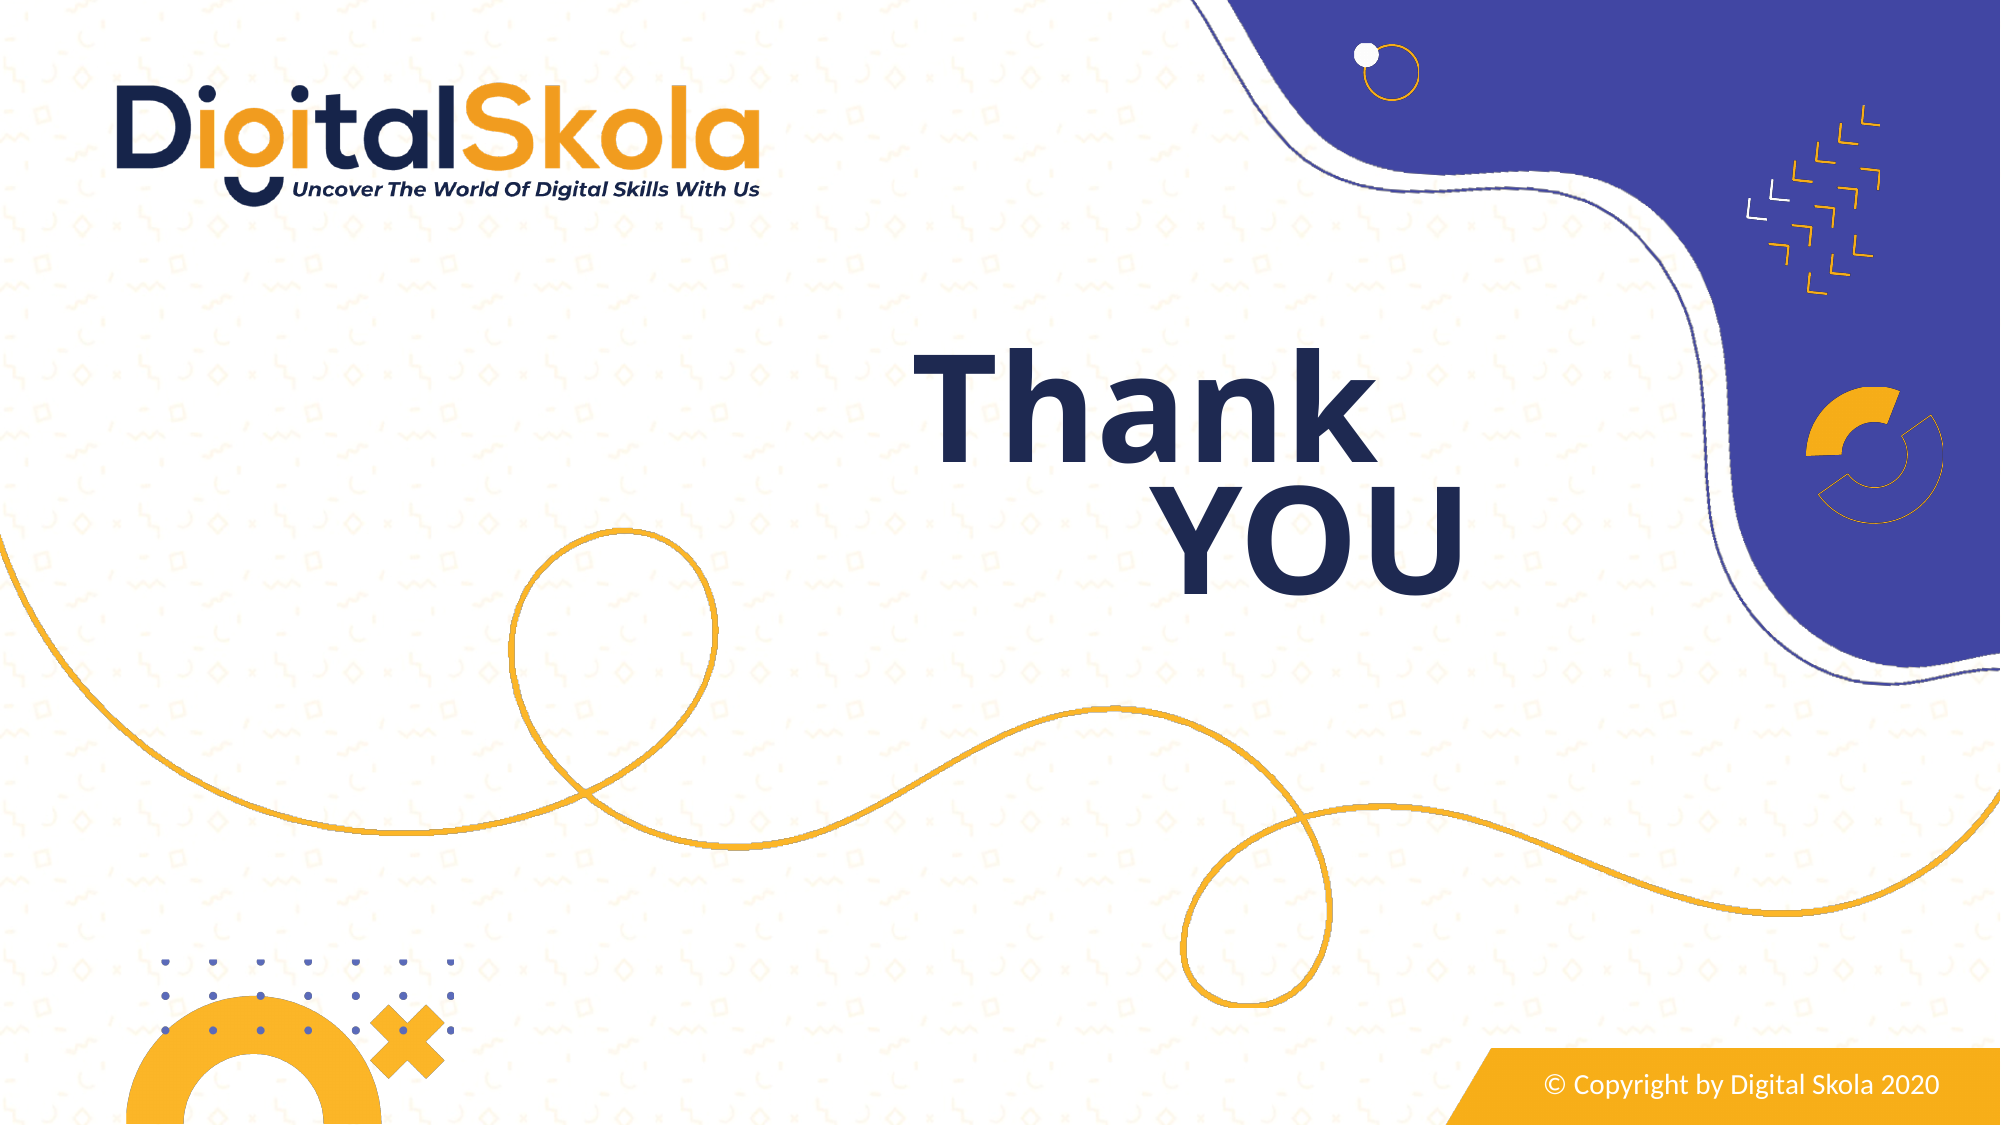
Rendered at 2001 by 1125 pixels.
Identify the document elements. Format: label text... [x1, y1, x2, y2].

picture [0, 0, 2001, 1125]
text_box Thank [693, 311, 1182, 391]
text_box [1408, 0, 1889, 391]
